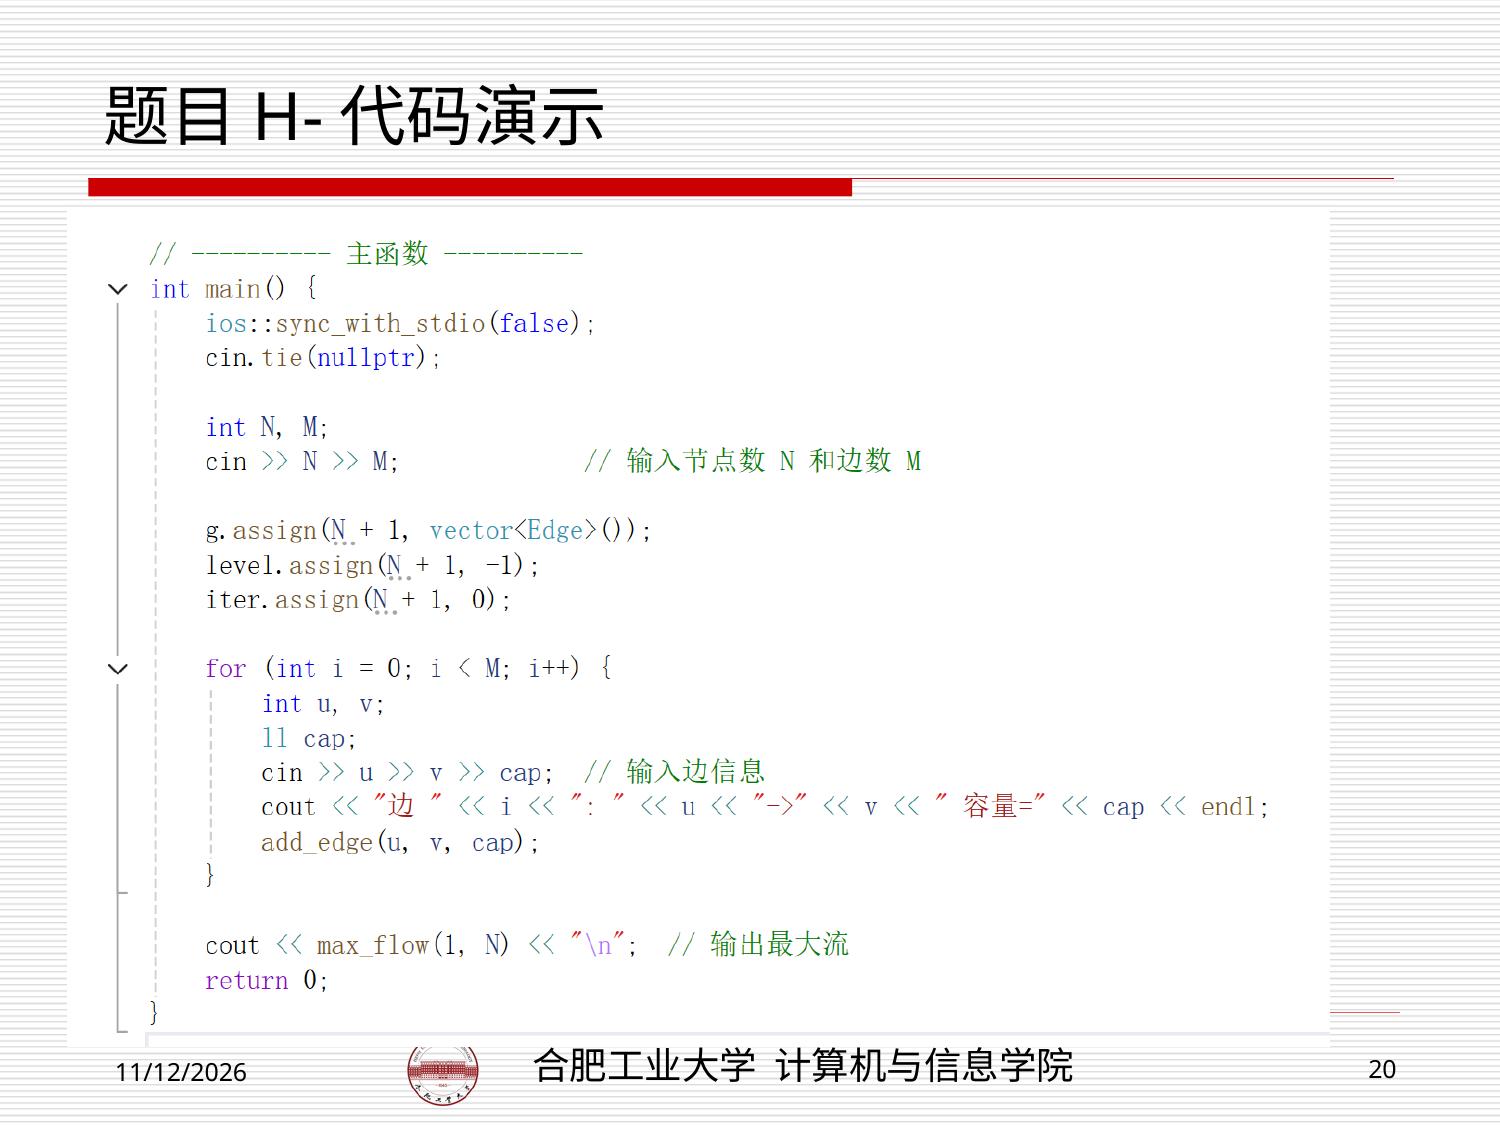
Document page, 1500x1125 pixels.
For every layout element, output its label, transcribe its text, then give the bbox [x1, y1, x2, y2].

title 题目H-代码演示 [88, 38, 1402, 162]
picture [0, 0, 1500, 1125]
